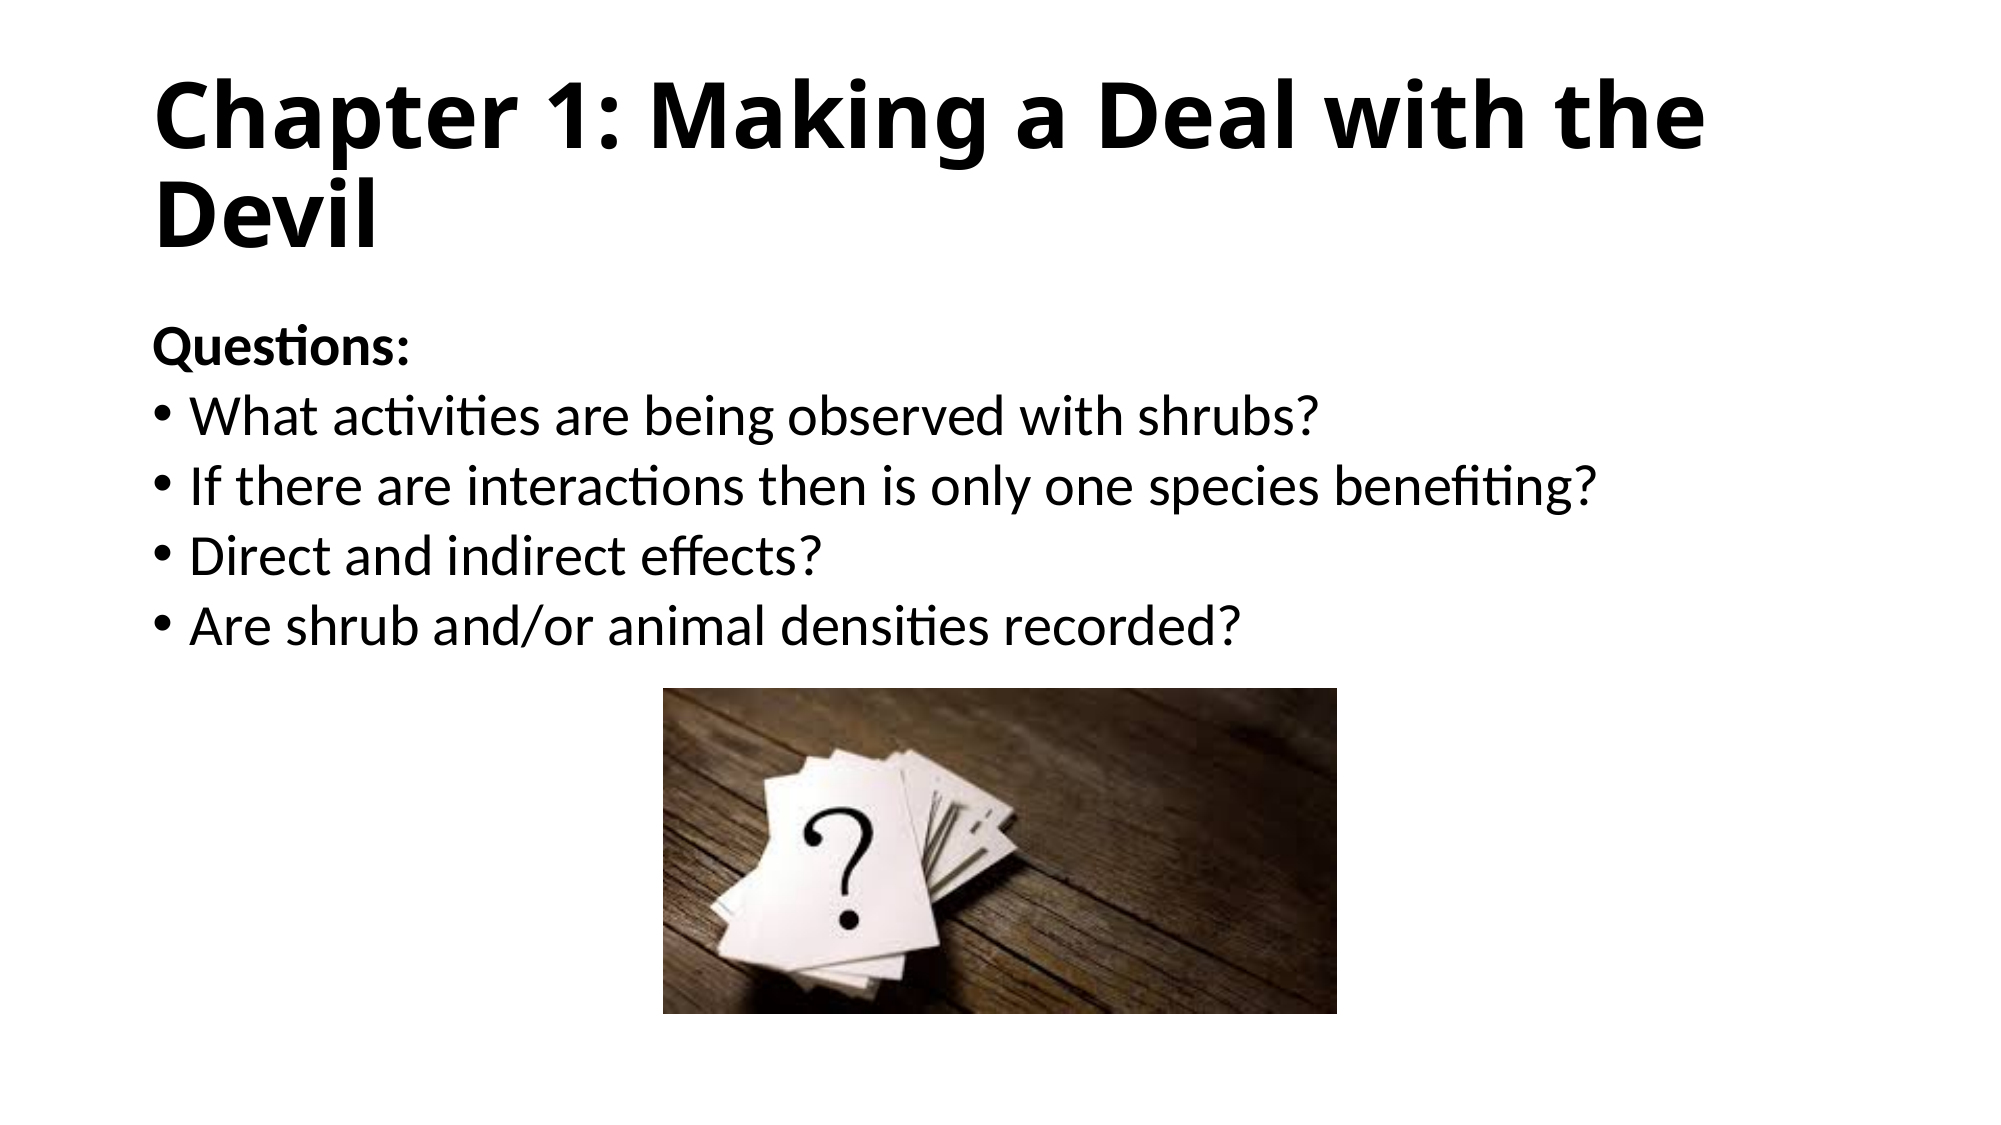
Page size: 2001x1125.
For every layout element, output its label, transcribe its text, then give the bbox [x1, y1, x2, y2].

picture [663, 688, 1337, 1014]
title Chapter 1: Making a Deal with the Devil [137, 59, 1863, 278]
list Questions: What activities are being observed with shrubs? If there are interactions then is only one species benefiting? Direct and indirect effects? Are shrub and/or animal densities recorded? [137, 299, 1863, 1014]
